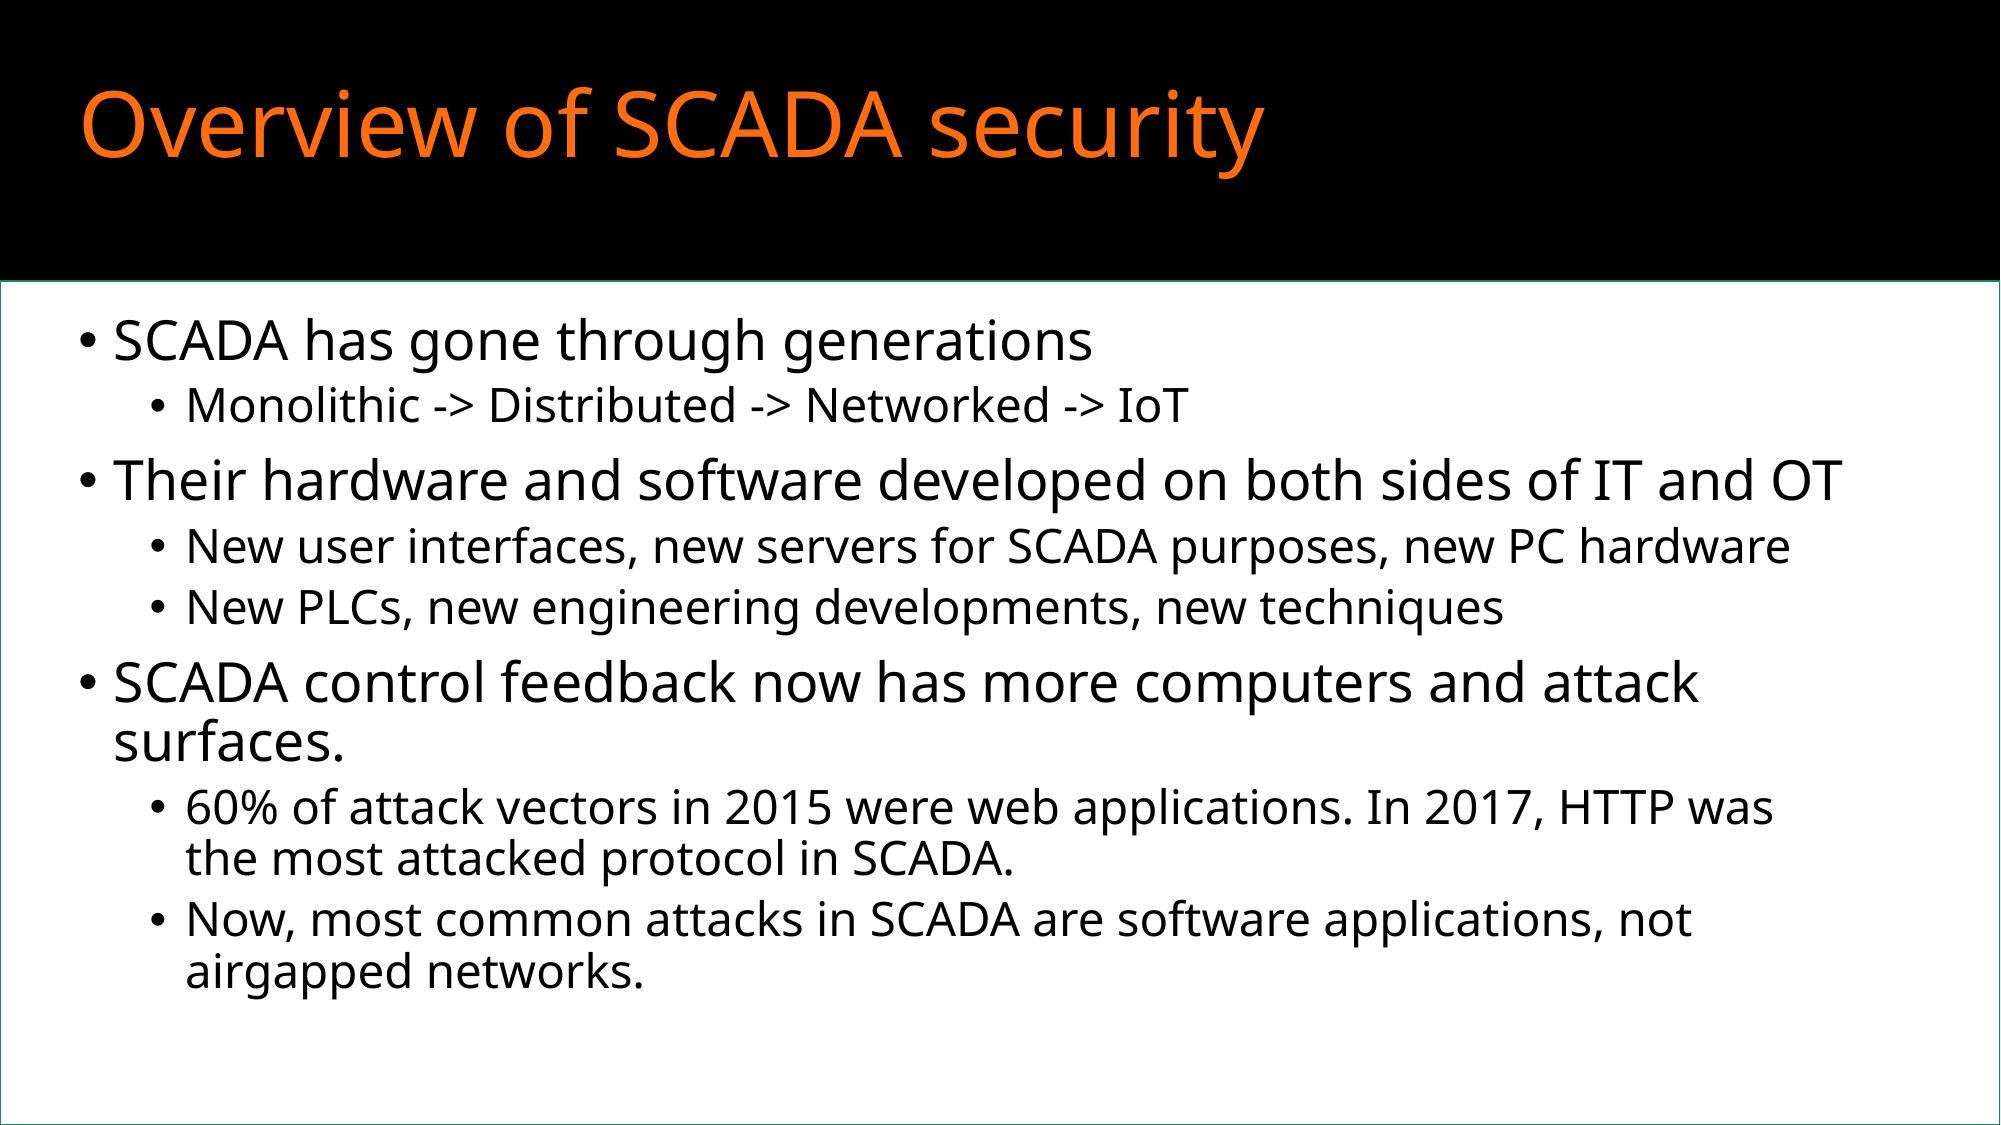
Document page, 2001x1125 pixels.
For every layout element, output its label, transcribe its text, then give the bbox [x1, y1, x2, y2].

title Overview of SCADA security [63, 44, 1663, 211]
list SCADA has gone through generations Monolithic -> Distributed -> Networked -> IoT Their hardware and software developed on both sides of IT and OT New user interfaces, new servers for SCADA purposes, new PC hardware New PLCs, new engineering developments, new techniques SCADA control feedback now has more computers and attack surfaces. 60% of attack vectors in 2015 were web applications. In 2017, HTTP was the most attacked protocol in SCADA. Now, most common attacks in SCADA are software applications, not airgapped networks. [63, 305, 1875, 1081]
